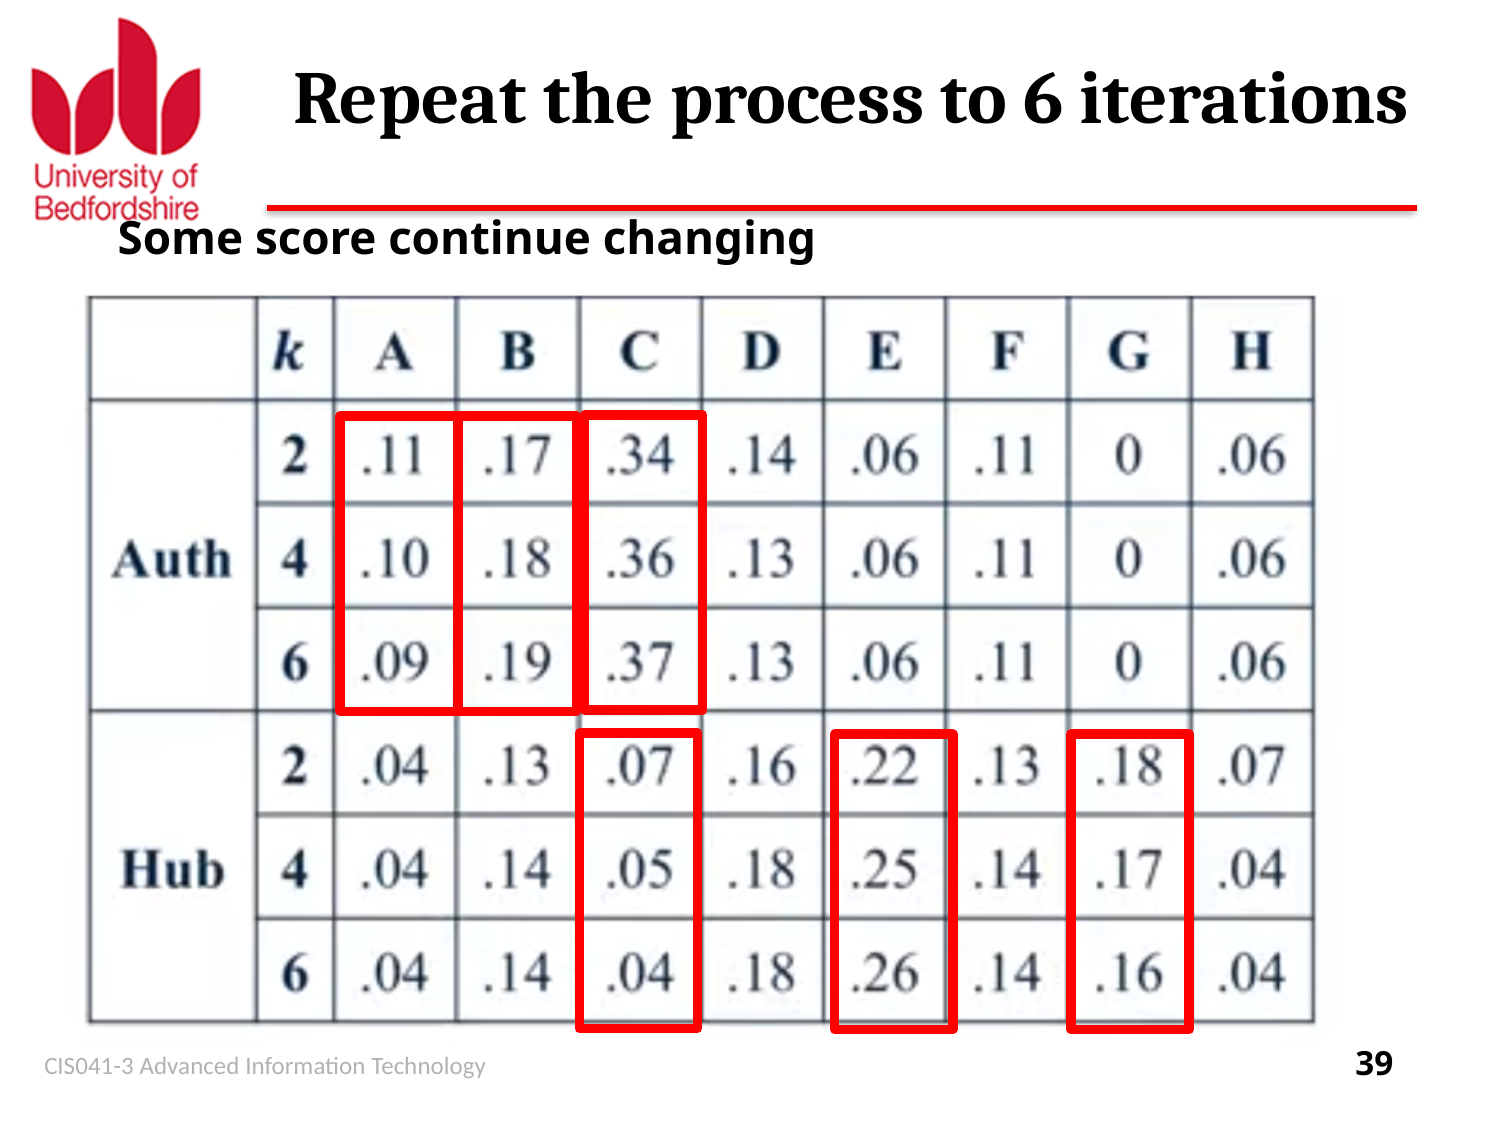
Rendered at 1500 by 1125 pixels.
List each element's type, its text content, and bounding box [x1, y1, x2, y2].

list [63, 274, 1342, 1043]
footer CIS041-3 Advanced Information Technology [29, 1035, 514, 1095]
picture [0, 0, 237, 236]
title Repeat the process to 6 iterations [159, 36, 1425, 150]
text_box Some score continue changing [102, 201, 832, 272]
